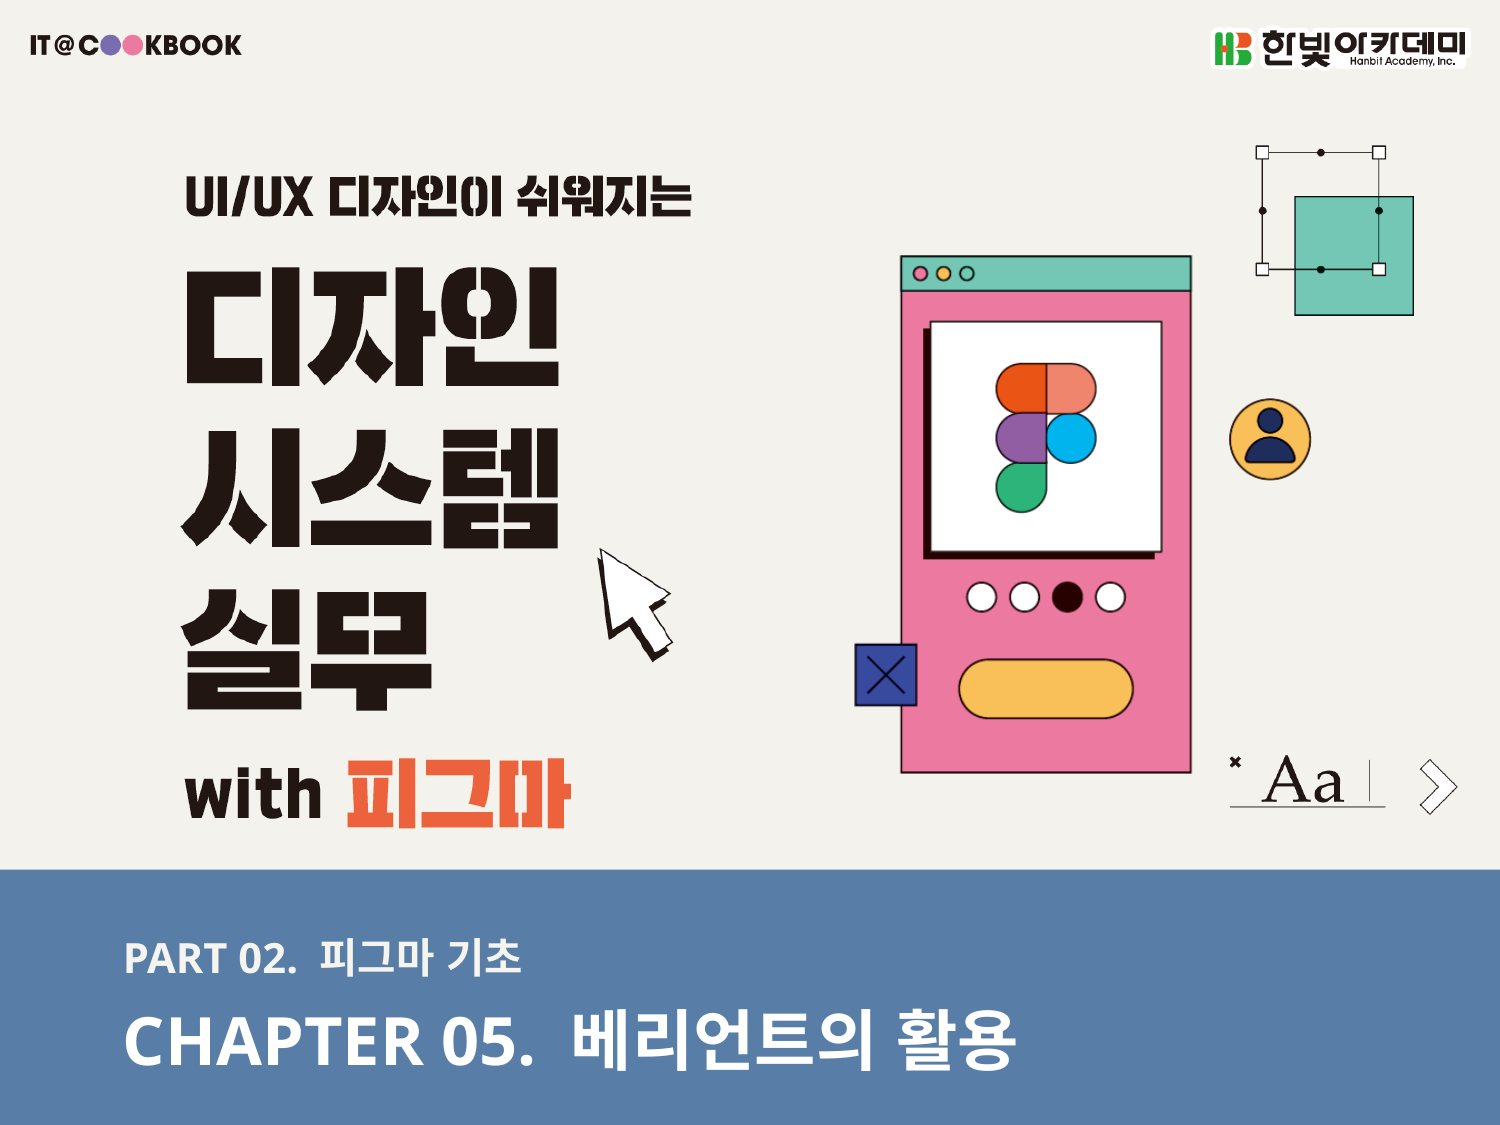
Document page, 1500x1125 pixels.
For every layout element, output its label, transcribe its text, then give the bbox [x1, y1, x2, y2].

picture [171, 160, 703, 841]
title CHAPTER 05. 베리언트의 활용 [107, 1000, 1471, 1091]
picture [17, 19, 254, 73]
picture [1175, 5, 1495, 89]
picture [1246, 137, 1423, 327]
text_box PART 02. 피그마 기초 [107, 914, 1471, 1000]
picture [1222, 385, 1318, 494]
picture [832, 243, 1461, 827]
